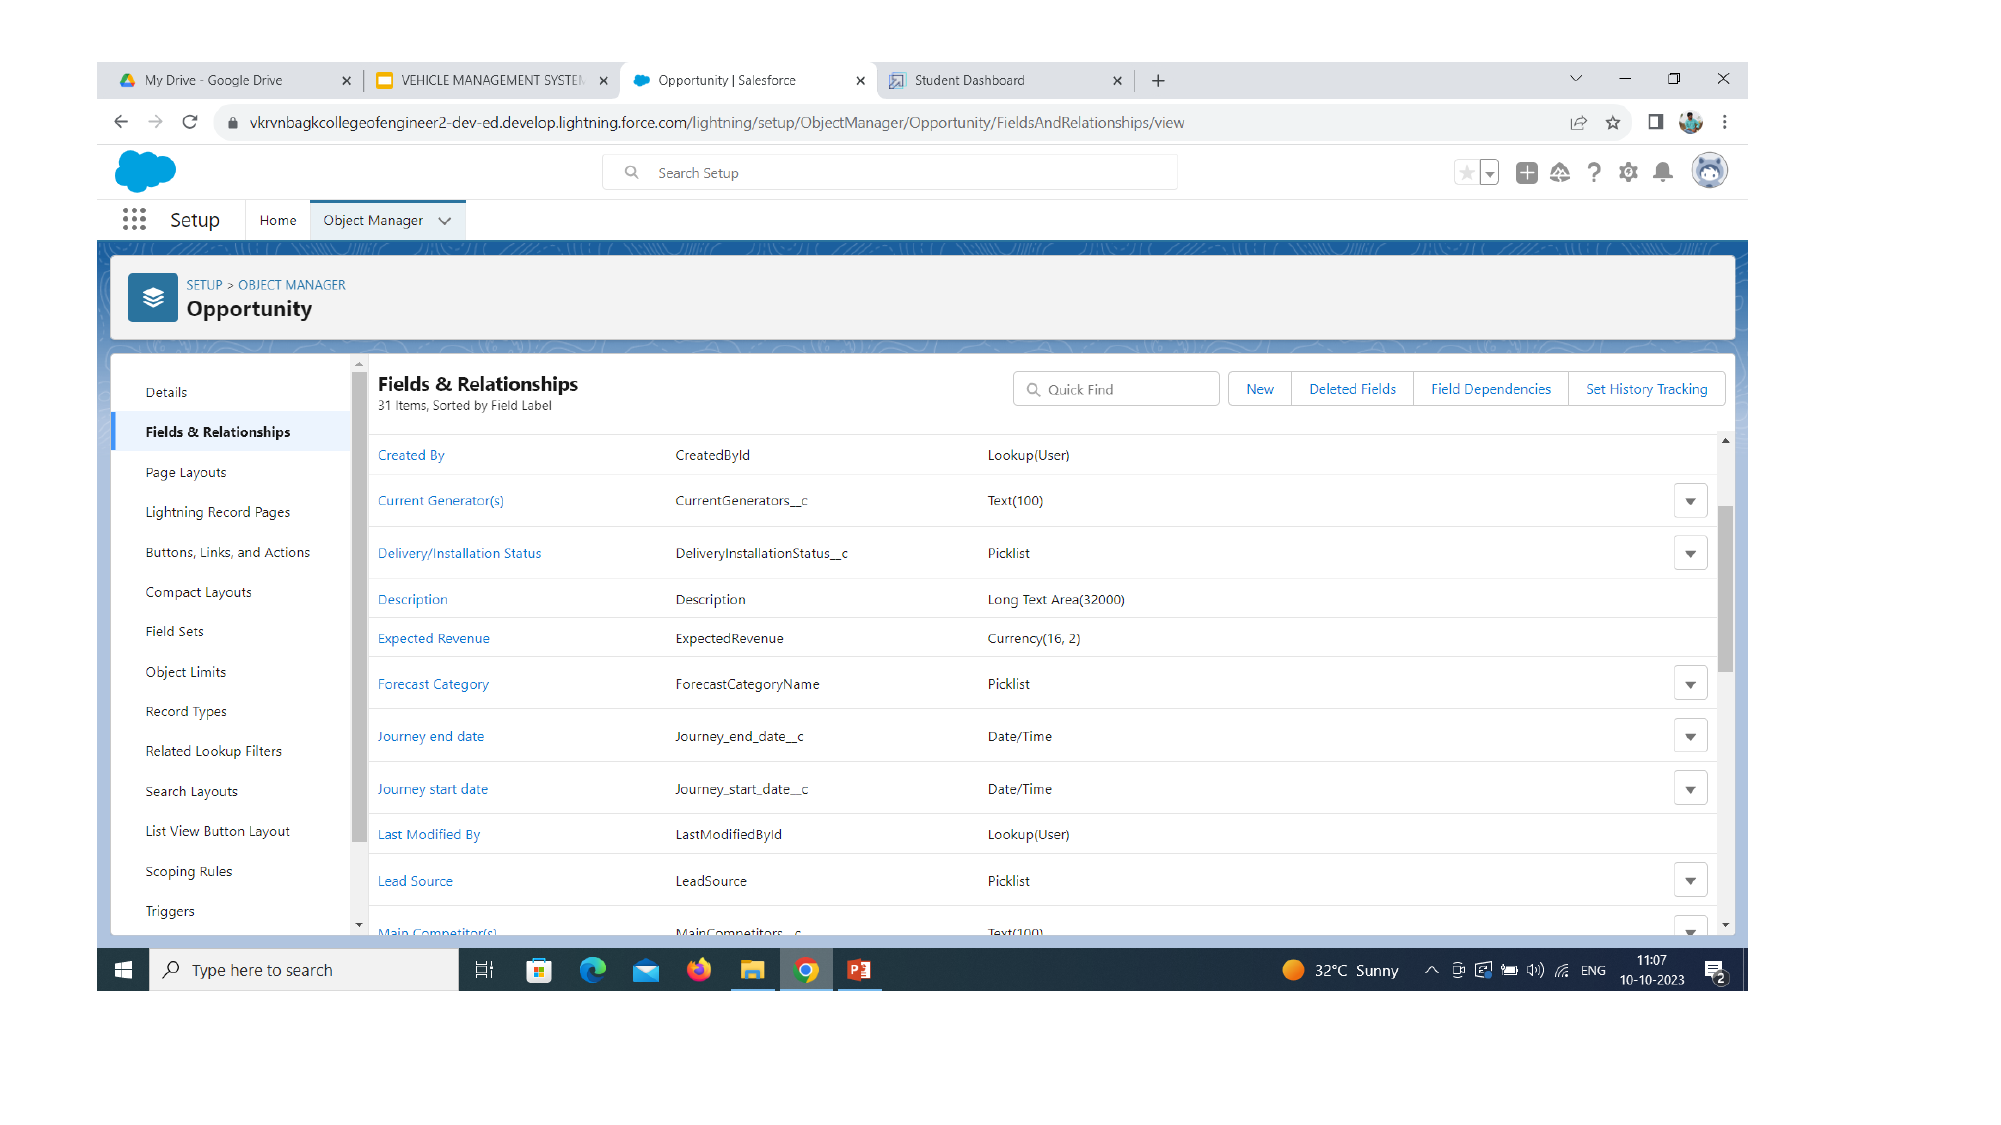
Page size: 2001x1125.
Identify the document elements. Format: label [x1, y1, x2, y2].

picture [97, 62, 1748, 991]
